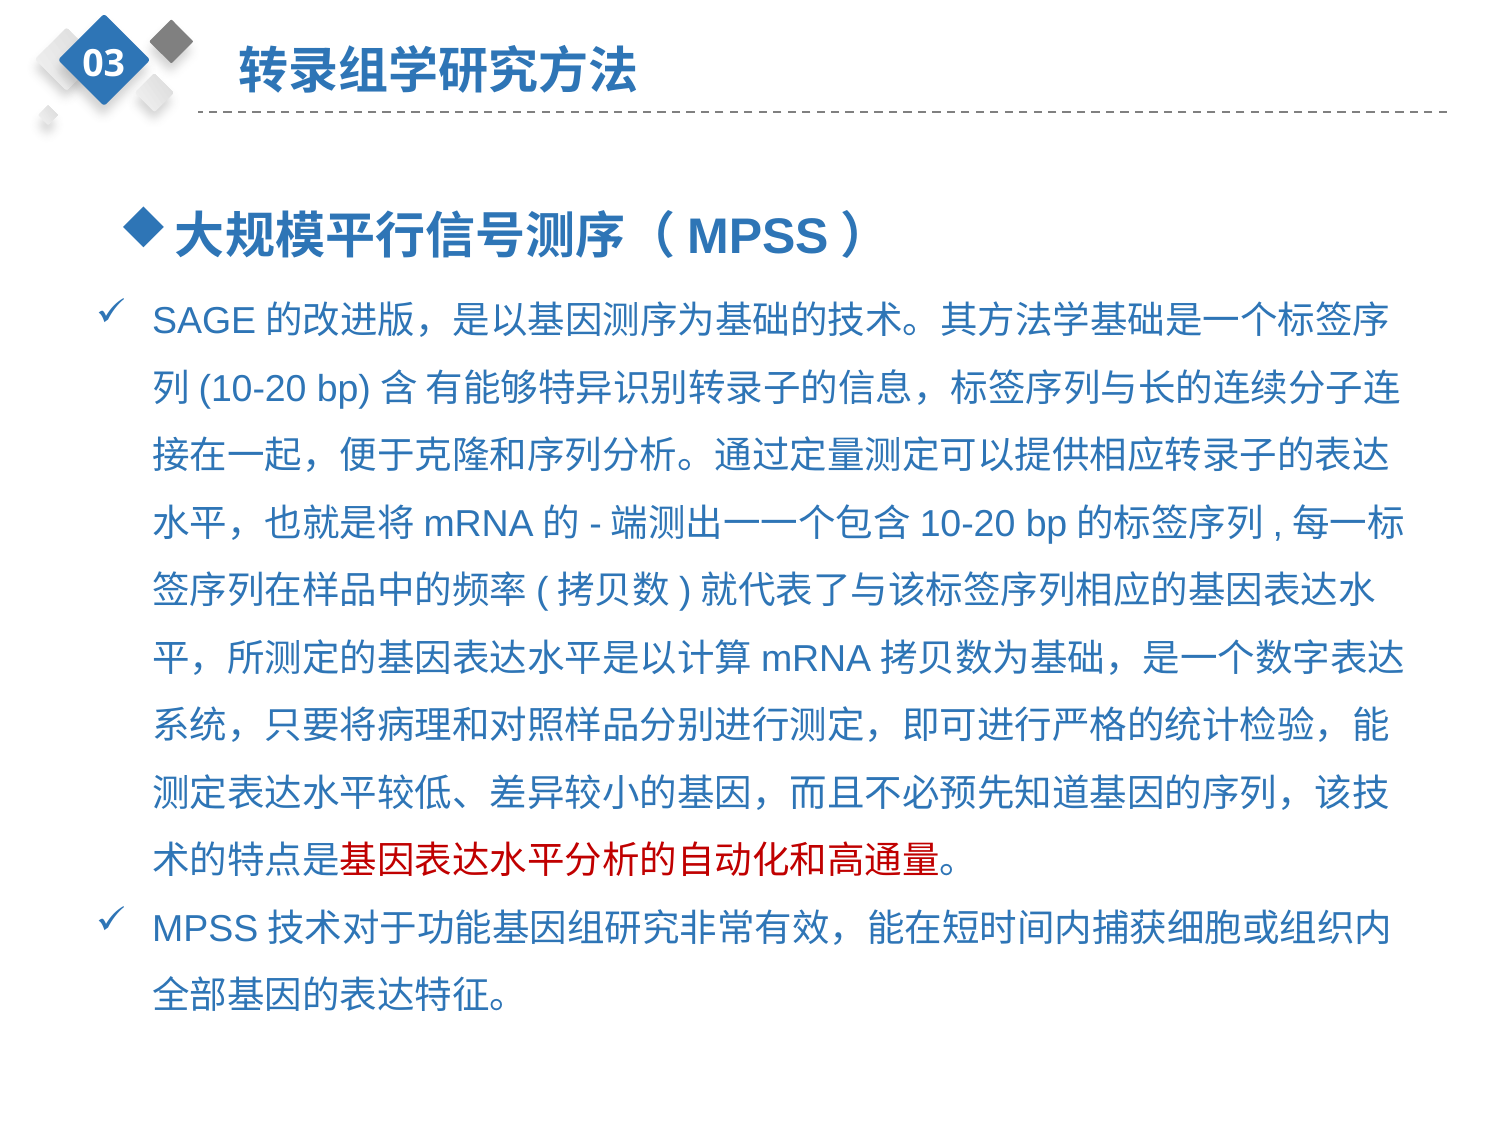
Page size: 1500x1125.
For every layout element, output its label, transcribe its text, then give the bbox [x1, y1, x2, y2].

text_box 大规模平行信号测序（MPSS） [103, 165, 1447, 305]
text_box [41, 25, 656, 122]
text_box SAGE的改进版，是以基因测序为基础的技术。其方法学基础是一个标签序列(10-20 bp)含 有能够特异识别转录子的信息，标签序列与长的连续分子连接在一起，便于克隆和序列分析。通过定量测定可以提供相应转录子的表达水平，也就是将mRNA的-端测出一一个包含10-20 bp的标签序列,每一标签序列在样品中的频率(拷贝数)就代表了与该标签序列相应的基因表达水平，所测定的基因表达水平是以计算mRNA拷贝数为基础，是一个数字表达系统，只要将病理和对照样品分别进行测定，即可进行严格的统计检验，能测定表达水平较低、差异较小的基因，而且不必预先知道基因的序列，该技术的特点是基因表达水平分析的自动化和高通量。 MPSS技术对于功能基因组研究非常有效，能在短时间内捕获细胞或组织内全部基因的表达特征。 [80, 243, 1424, 1024]
